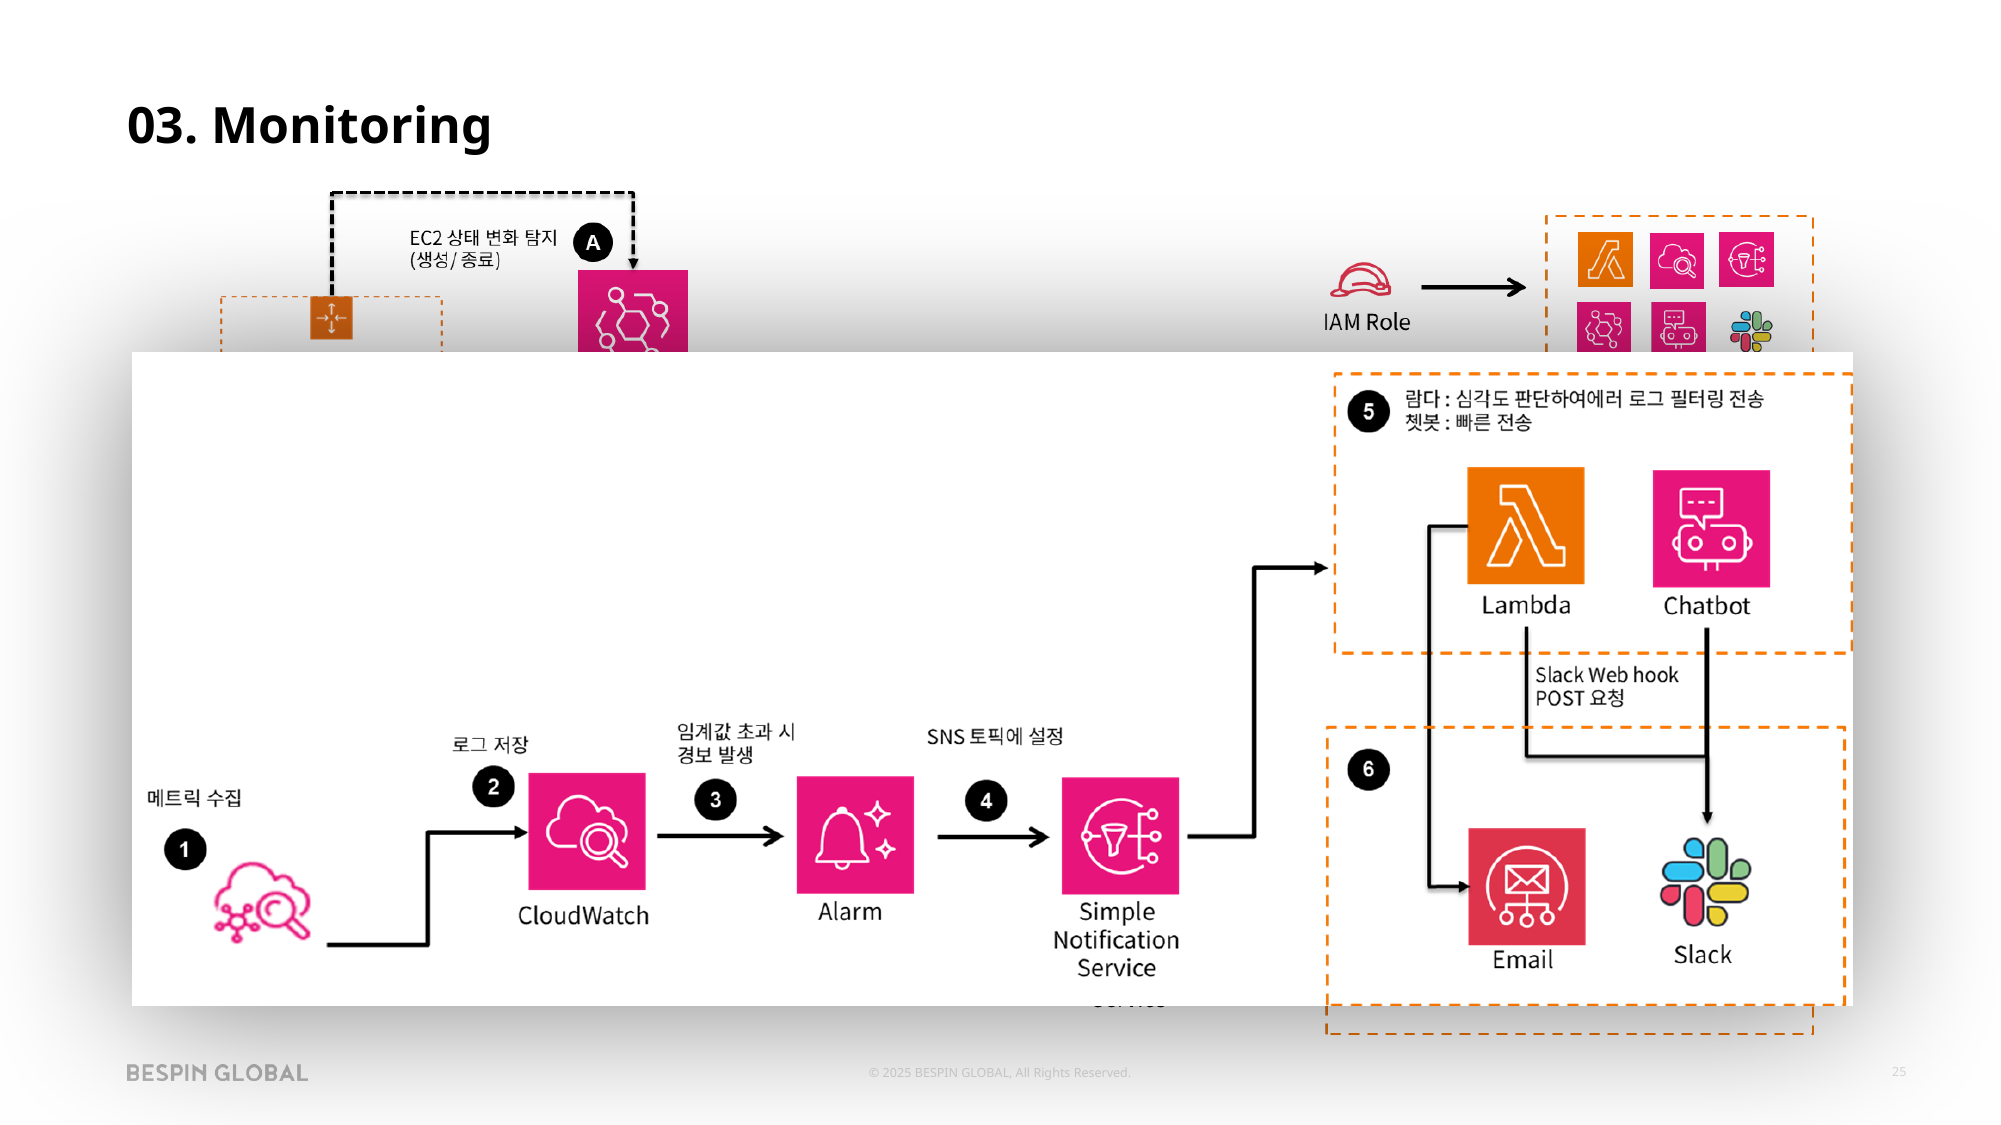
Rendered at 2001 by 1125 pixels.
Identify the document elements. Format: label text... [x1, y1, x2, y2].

title 03. Monitoring [127, 85, 1848, 171]
picture [131, 186, 1853, 1035]
